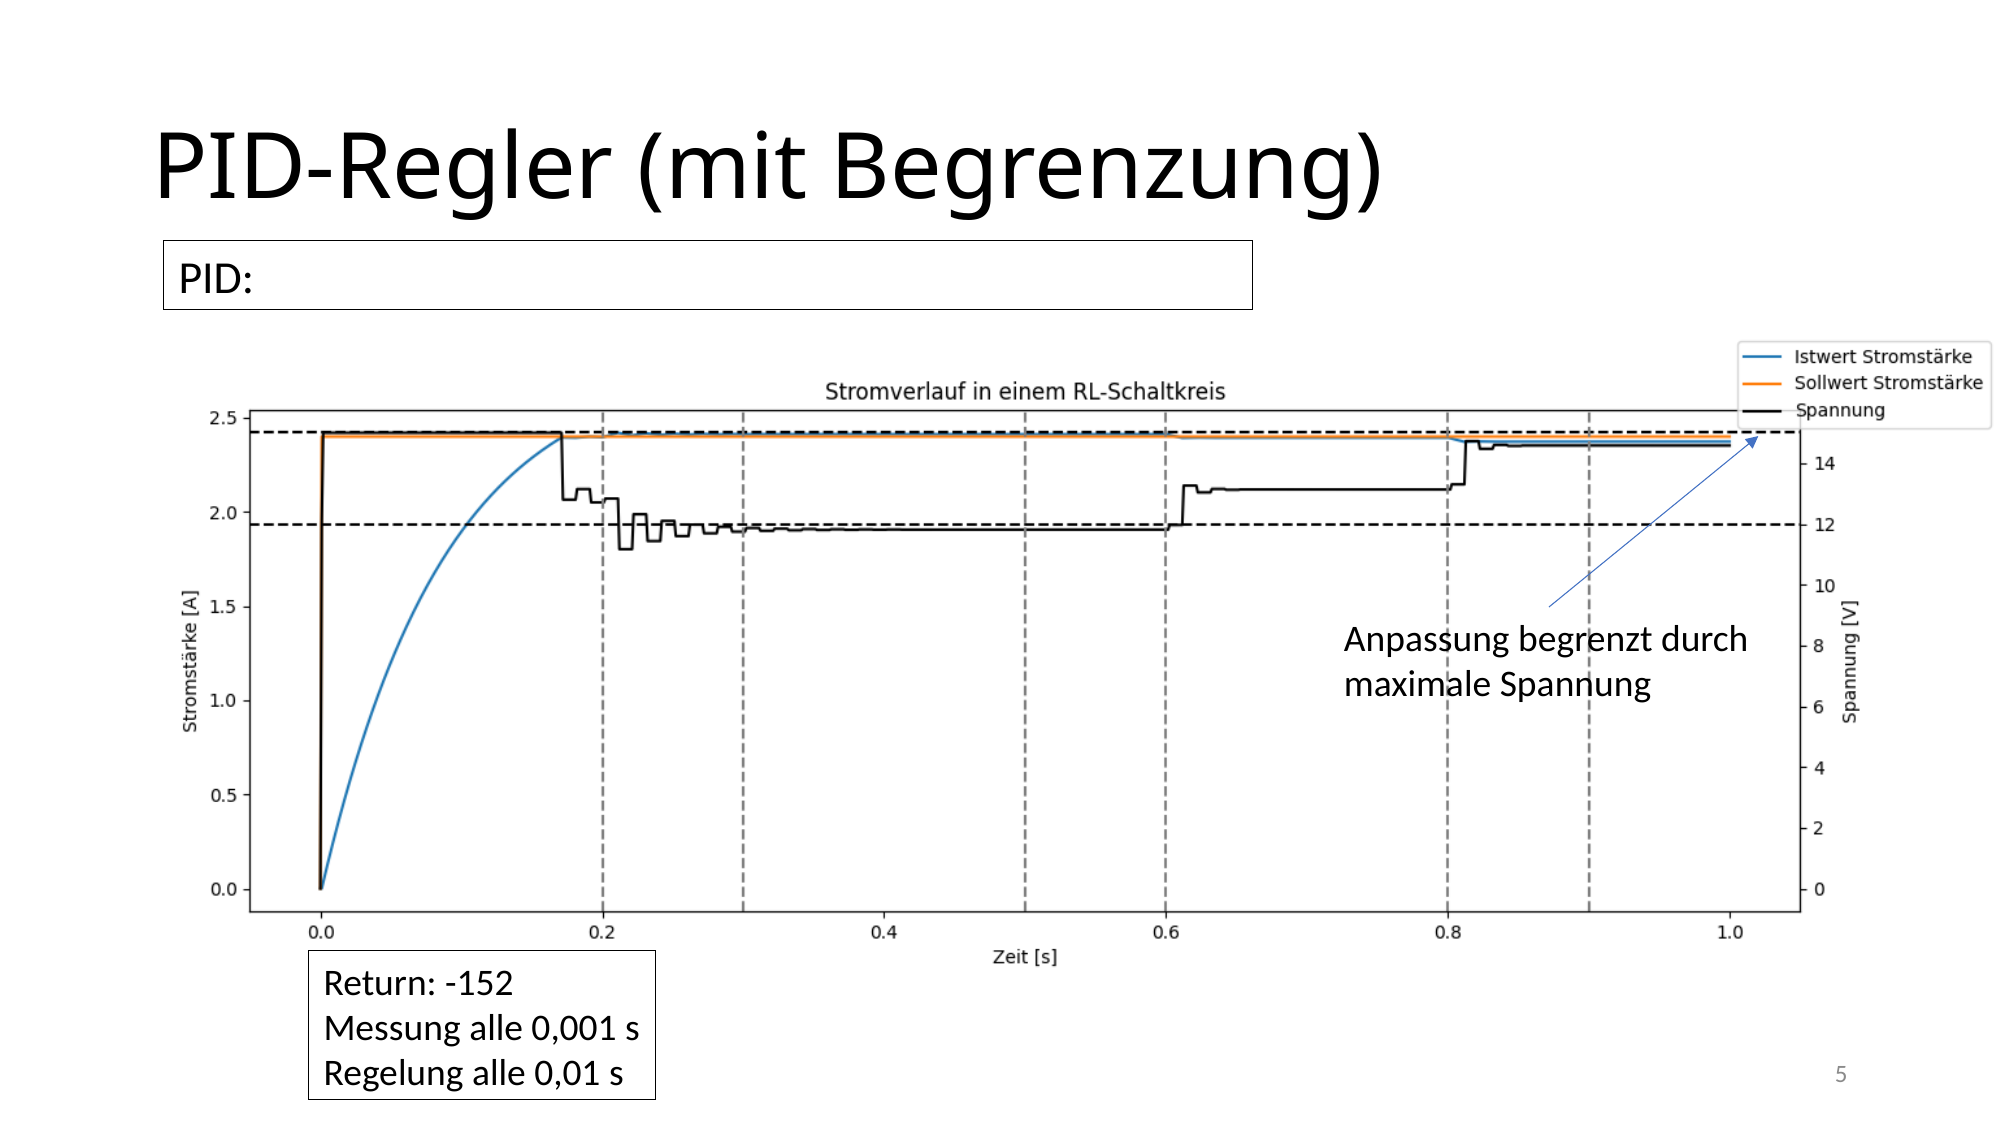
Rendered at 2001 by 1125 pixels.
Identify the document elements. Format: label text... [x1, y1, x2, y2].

slide_number 5 [1412, 1042, 1863, 1103]
picture [0, 332, 2000, 983]
text_box Return: -152 Messung alle 0,001 s Regelung alle 0,01 s [308, 983, 656, 1100]
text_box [1548, 436, 1759, 607]
title PID-Regler (mit Begrenzung) [137, 59, 1863, 278]
